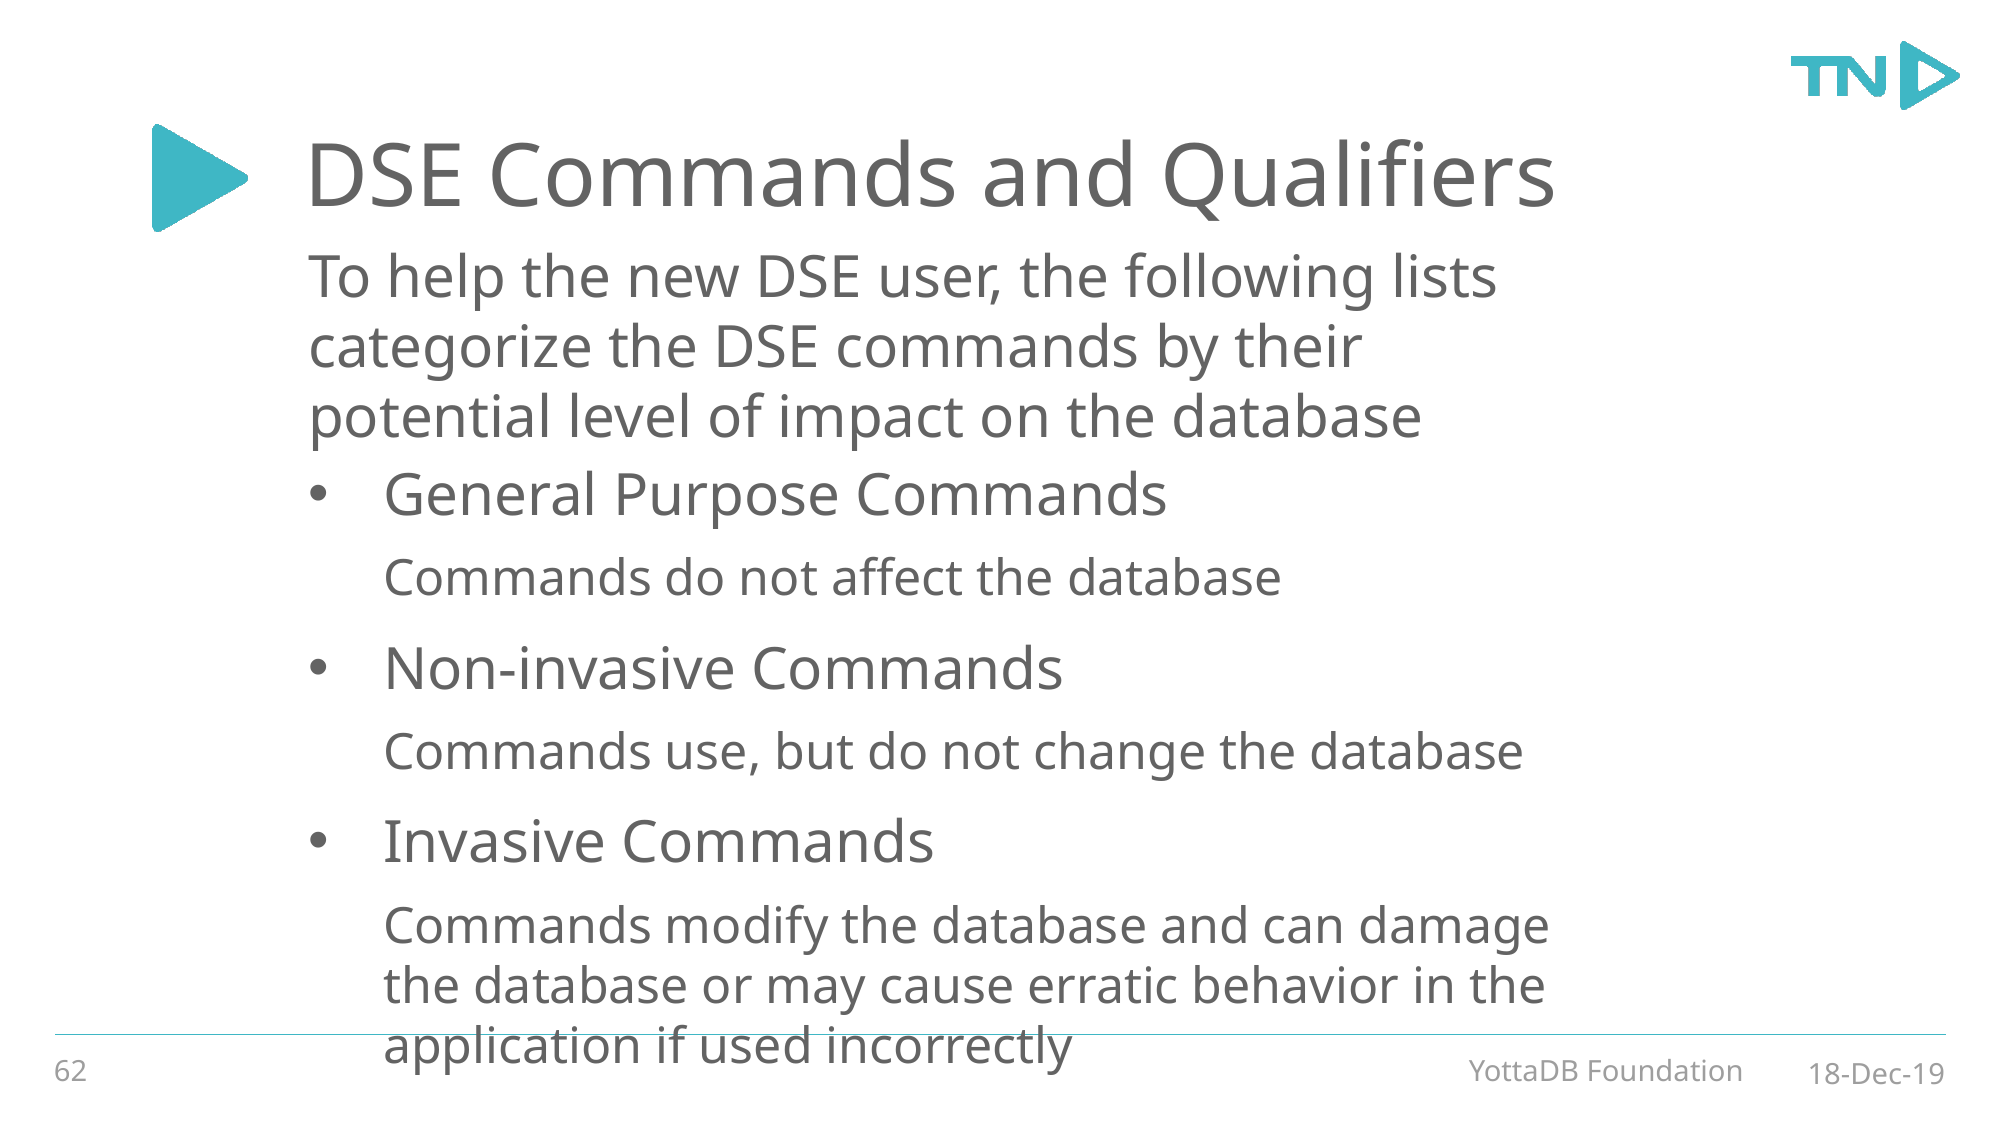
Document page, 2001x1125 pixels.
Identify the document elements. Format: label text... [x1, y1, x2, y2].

list To help the new DSE user, the following lists categorize the DSE commands by their potential level of impact on the database General Purpose Commands Commands do not affect the database Non-invasive Commands Commands use, but do not change the database Invasive Commands Commands modify the database and can damage the database or may cause erratic behavior in the application if used incorrectly [293, 231, 1590, 919]
slide_number 62 [39, 1042, 156, 1103]
title DSE Commands and Qualifiers [289, 124, 1590, 232]
footer YottaDB Foundation [1083, 1042, 1759, 1103]
slide_number 18-Dec-19 [1762, 1042, 1961, 1103]
picture [152, 124, 248, 232]
picture [1791, 41, 1960, 110]
